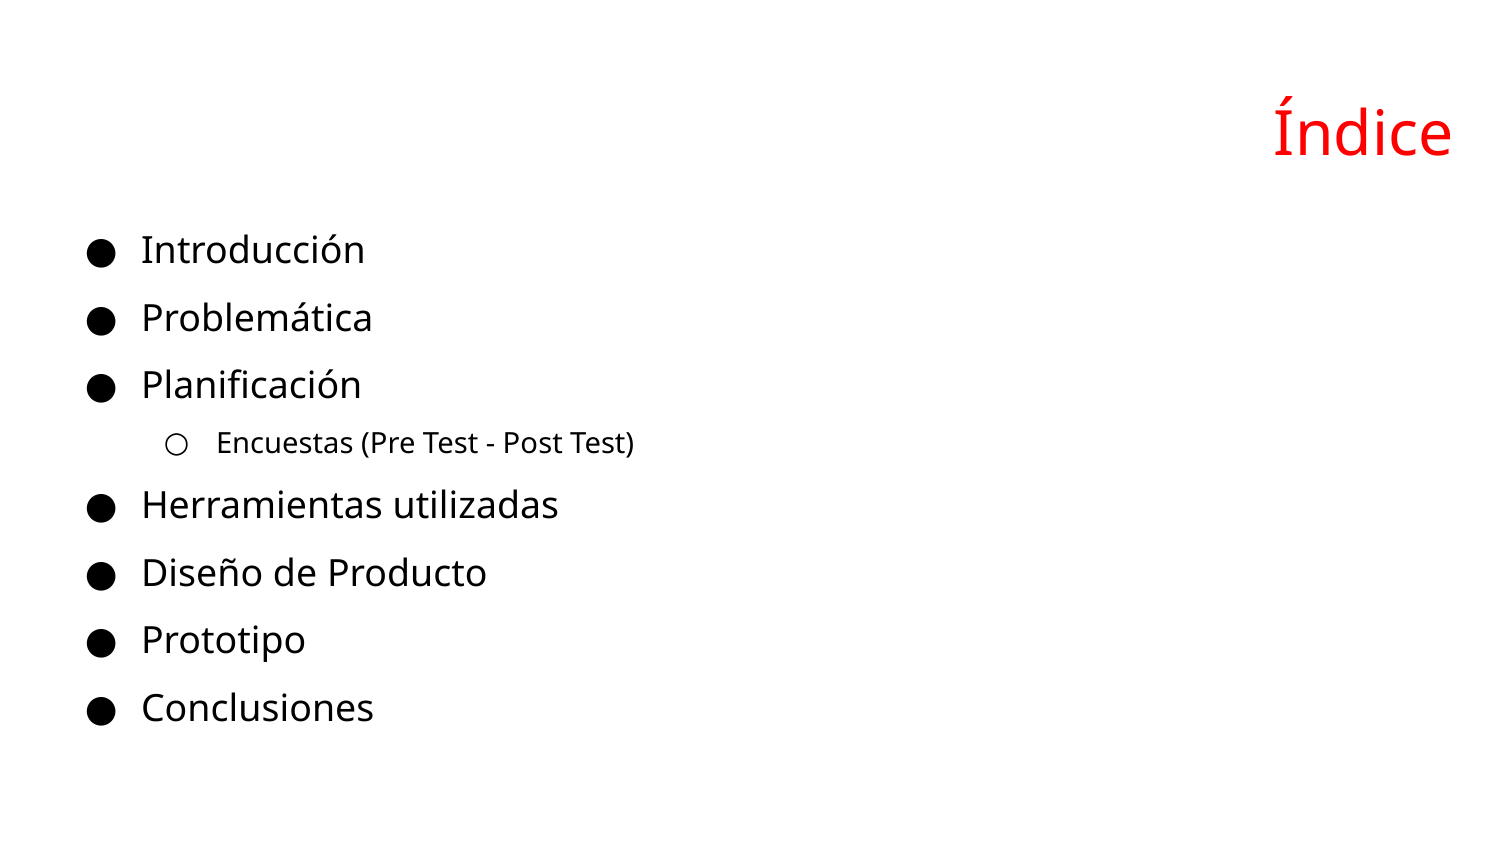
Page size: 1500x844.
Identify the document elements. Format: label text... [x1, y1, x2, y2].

list Introducción Problemática Planificación Encuestas (Pre Test - Post Test) Herramientas utilizadas Diseño de Producto Prototipo Conclusiones [51, 189, 1449, 750]
title Índice [71, 78, 1469, 172]
